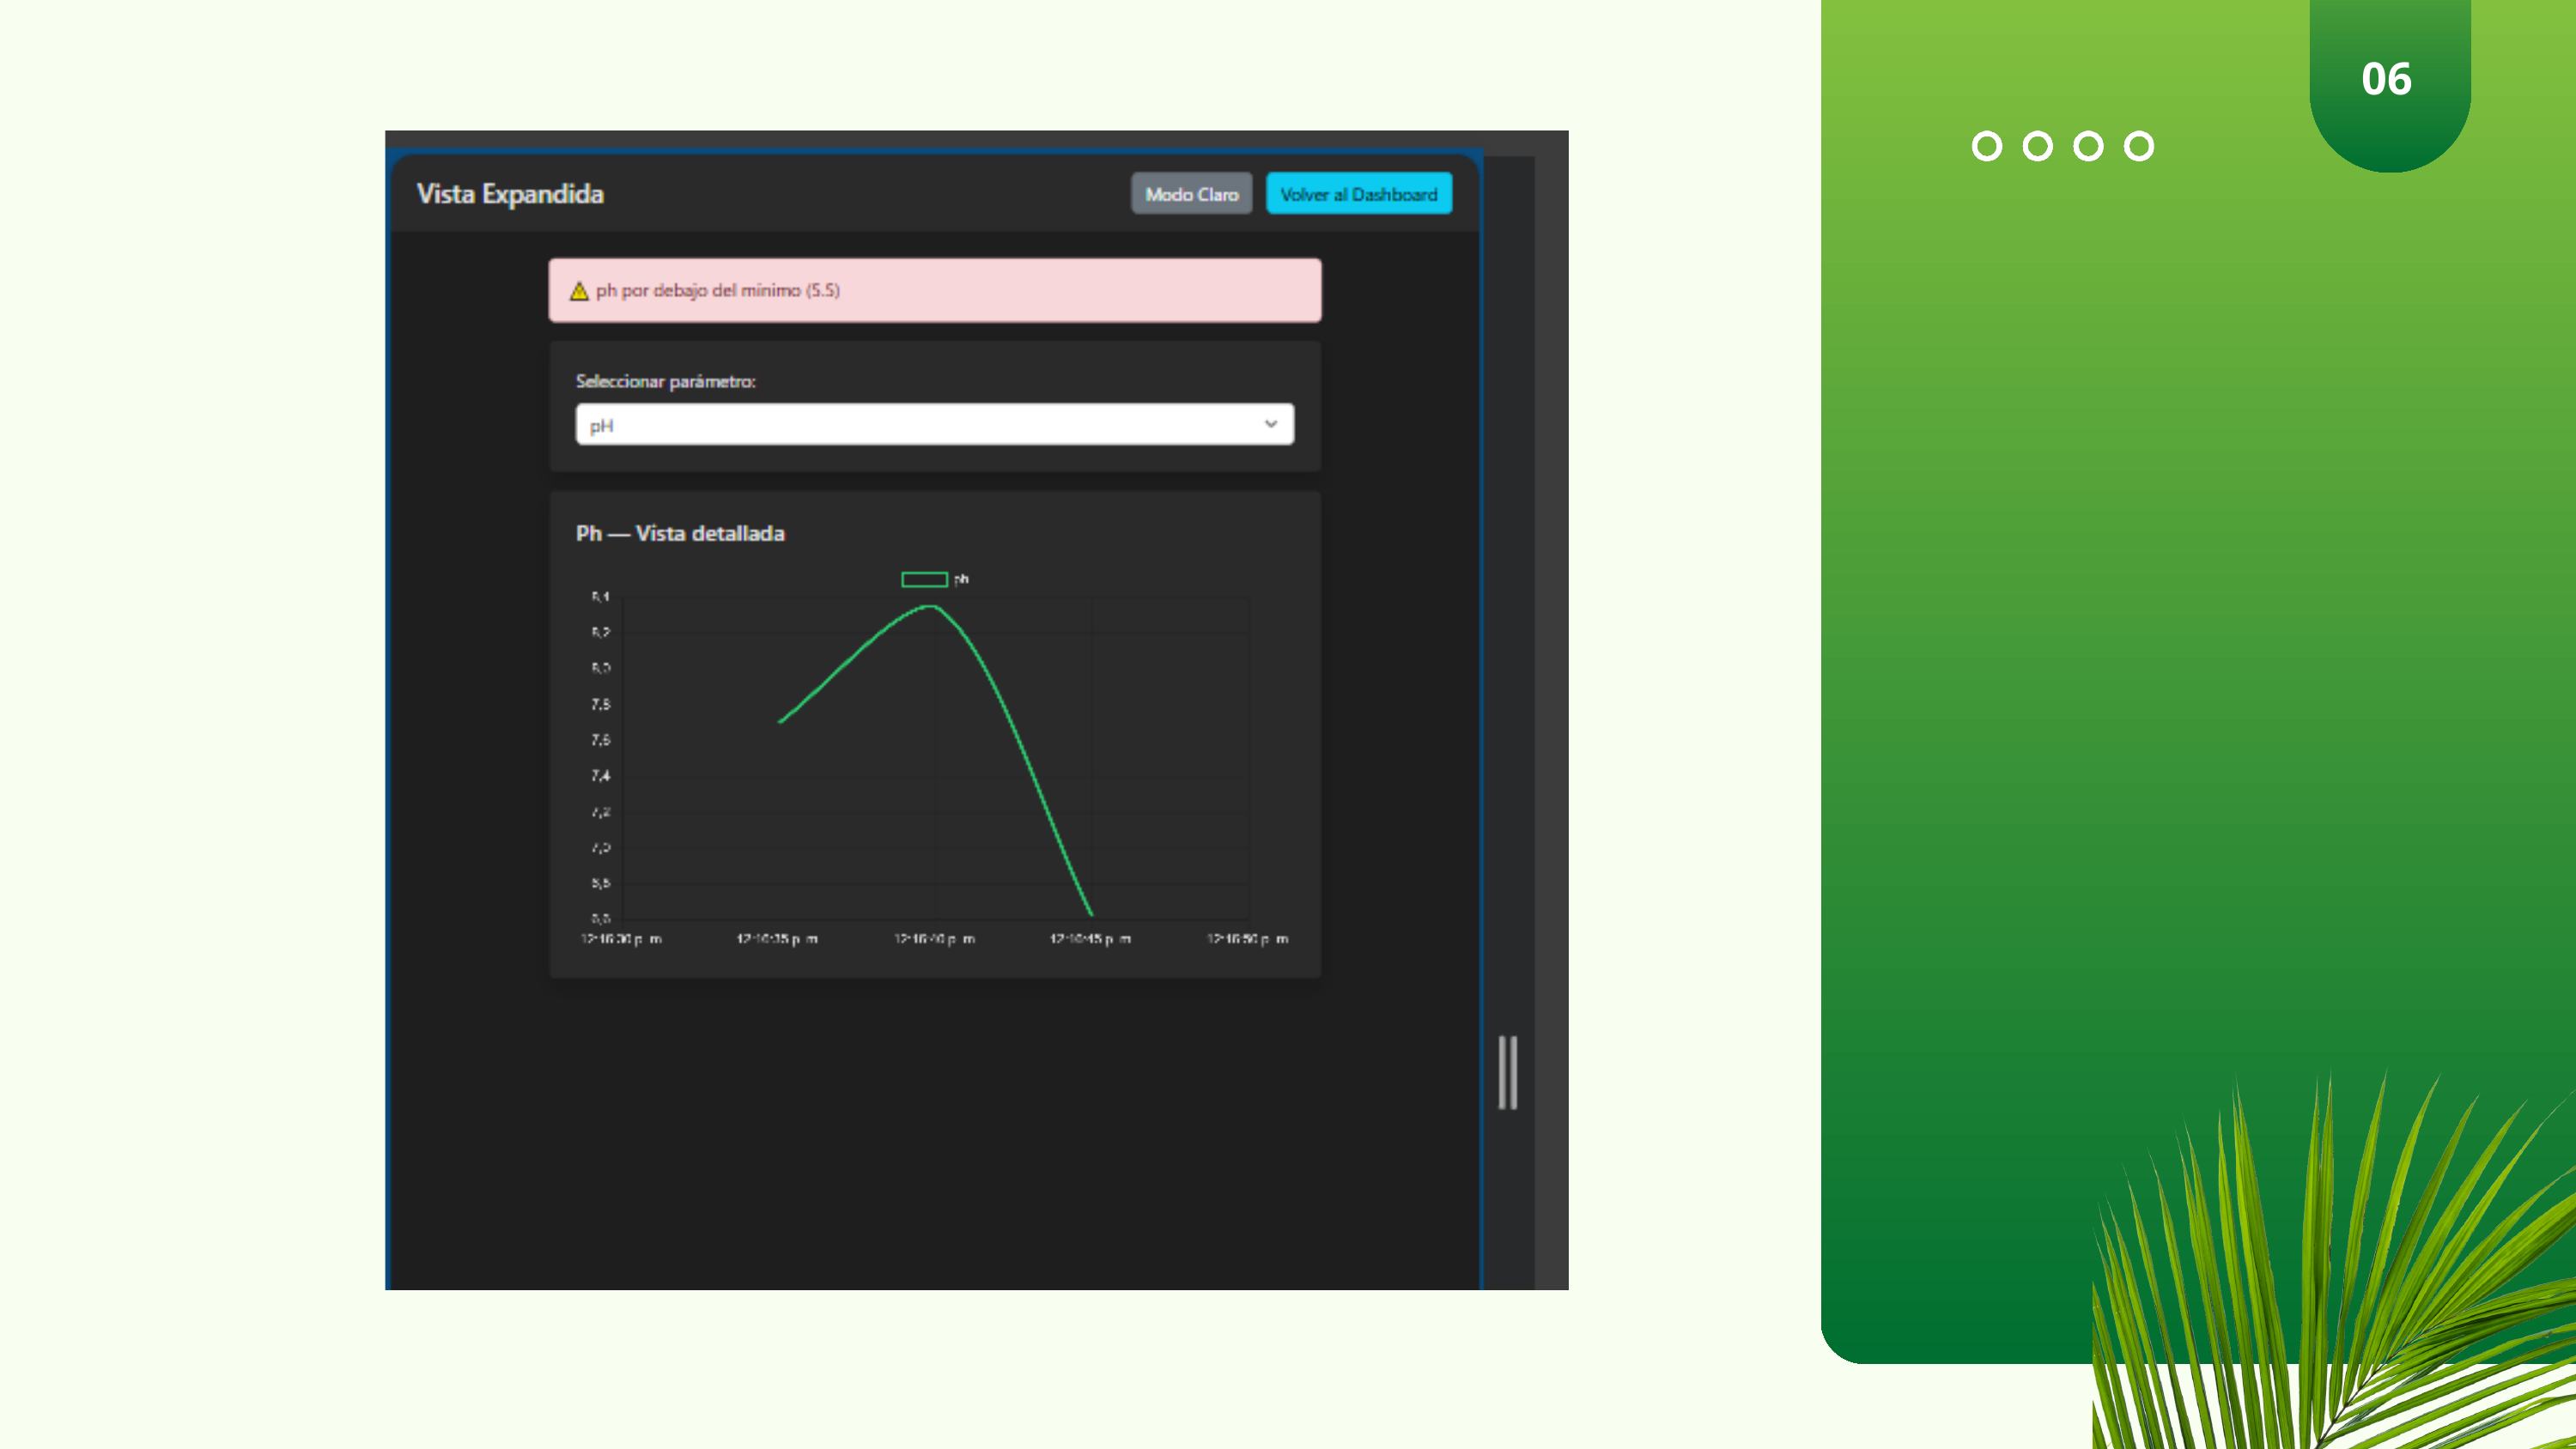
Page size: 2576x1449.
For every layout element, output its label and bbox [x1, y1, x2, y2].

text_box [2309, 0, 2472, 173]
text_box [385, 130, 1569, 1290]
text_box [1820, 0, 2576, 1364]
text_box [2093, 1372, 2576, 1449]
